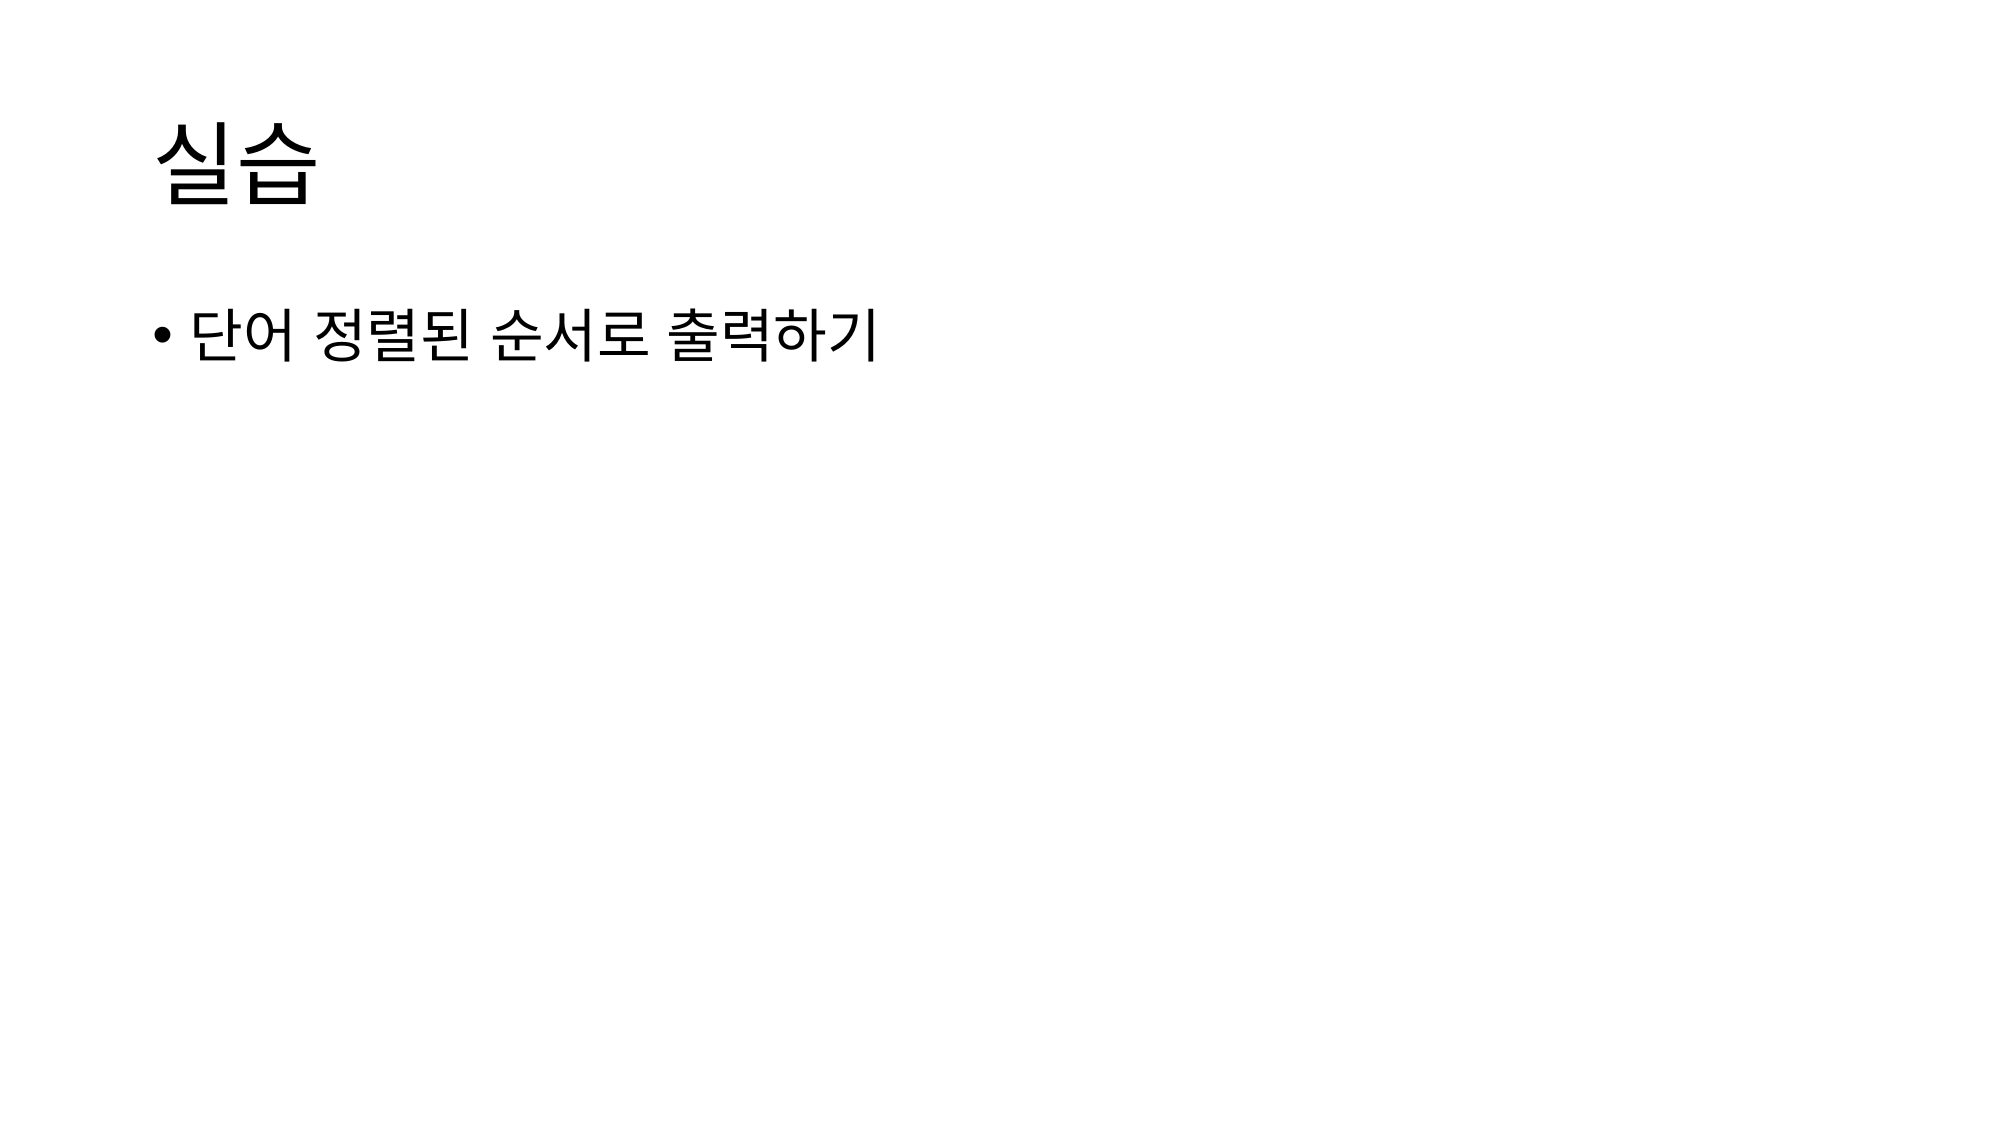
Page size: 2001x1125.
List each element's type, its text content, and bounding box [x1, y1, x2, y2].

list 단어 정렬된 순서로 출력하기 [137, 299, 1863, 1014]
title 실습 [137, 59, 1863, 278]
